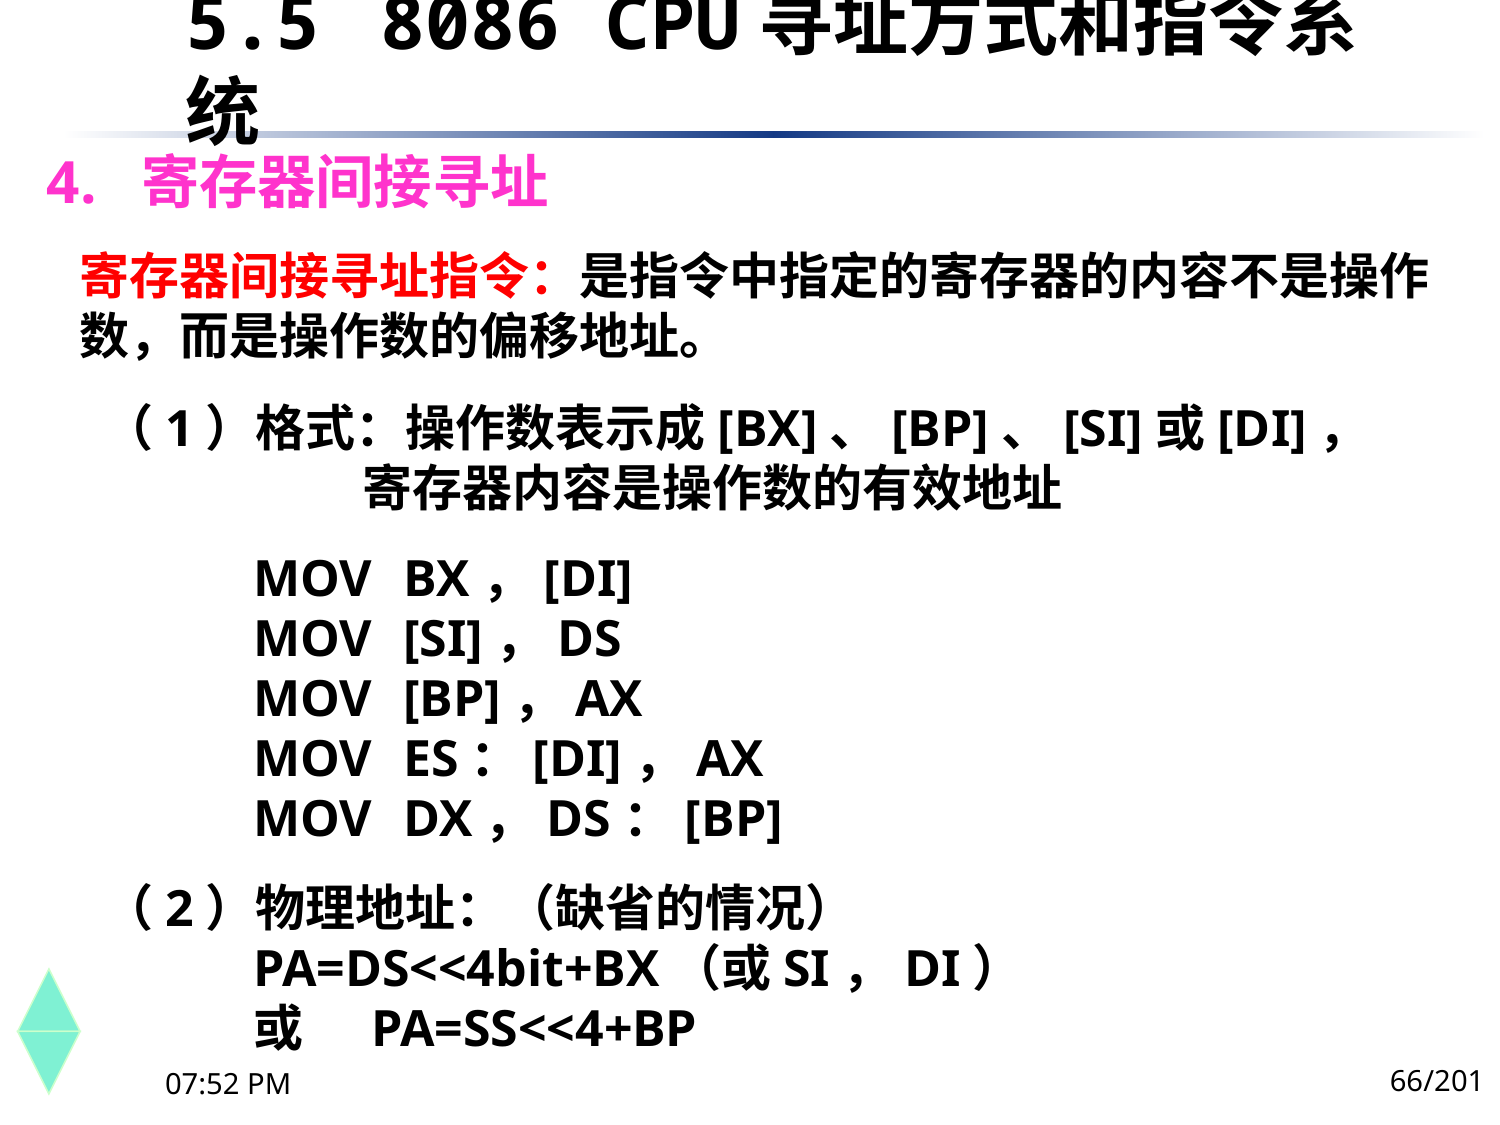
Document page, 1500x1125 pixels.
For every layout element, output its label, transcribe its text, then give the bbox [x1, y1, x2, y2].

text_box （1）格式：操作数表示成[BX]、[BP]、[SI]或[DI]， 寄存器内容是操作数的有效地址 MOV BX，[DI] MOV [SI]，DS MOV [BP]，AX MOV ES：[DI]，AX MOV DX，DS：[BP] （2）物理地址：（缺省的情况） PA=DS<<4bit+BX（或SI，DI） 或 PA=SS<<4+BP [88, 388, 1447, 1064]
slide_number 66/201 [1186, 1034, 1500, 1111]
text_box 5.5 8086 CPU寻址方式和指令系统 [171, 0, 1424, 155]
text_box 寄存器间接寻址指令：是指令中指定的寄存器的内容不是操作数，而是操作数的偏移地址。 [64, 237, 1467, 372]
title 4. 寄存器间接寻址 [31, 78, 632, 282]
slide_number 下午8时26分 [149, 1064, 463, 1113]
